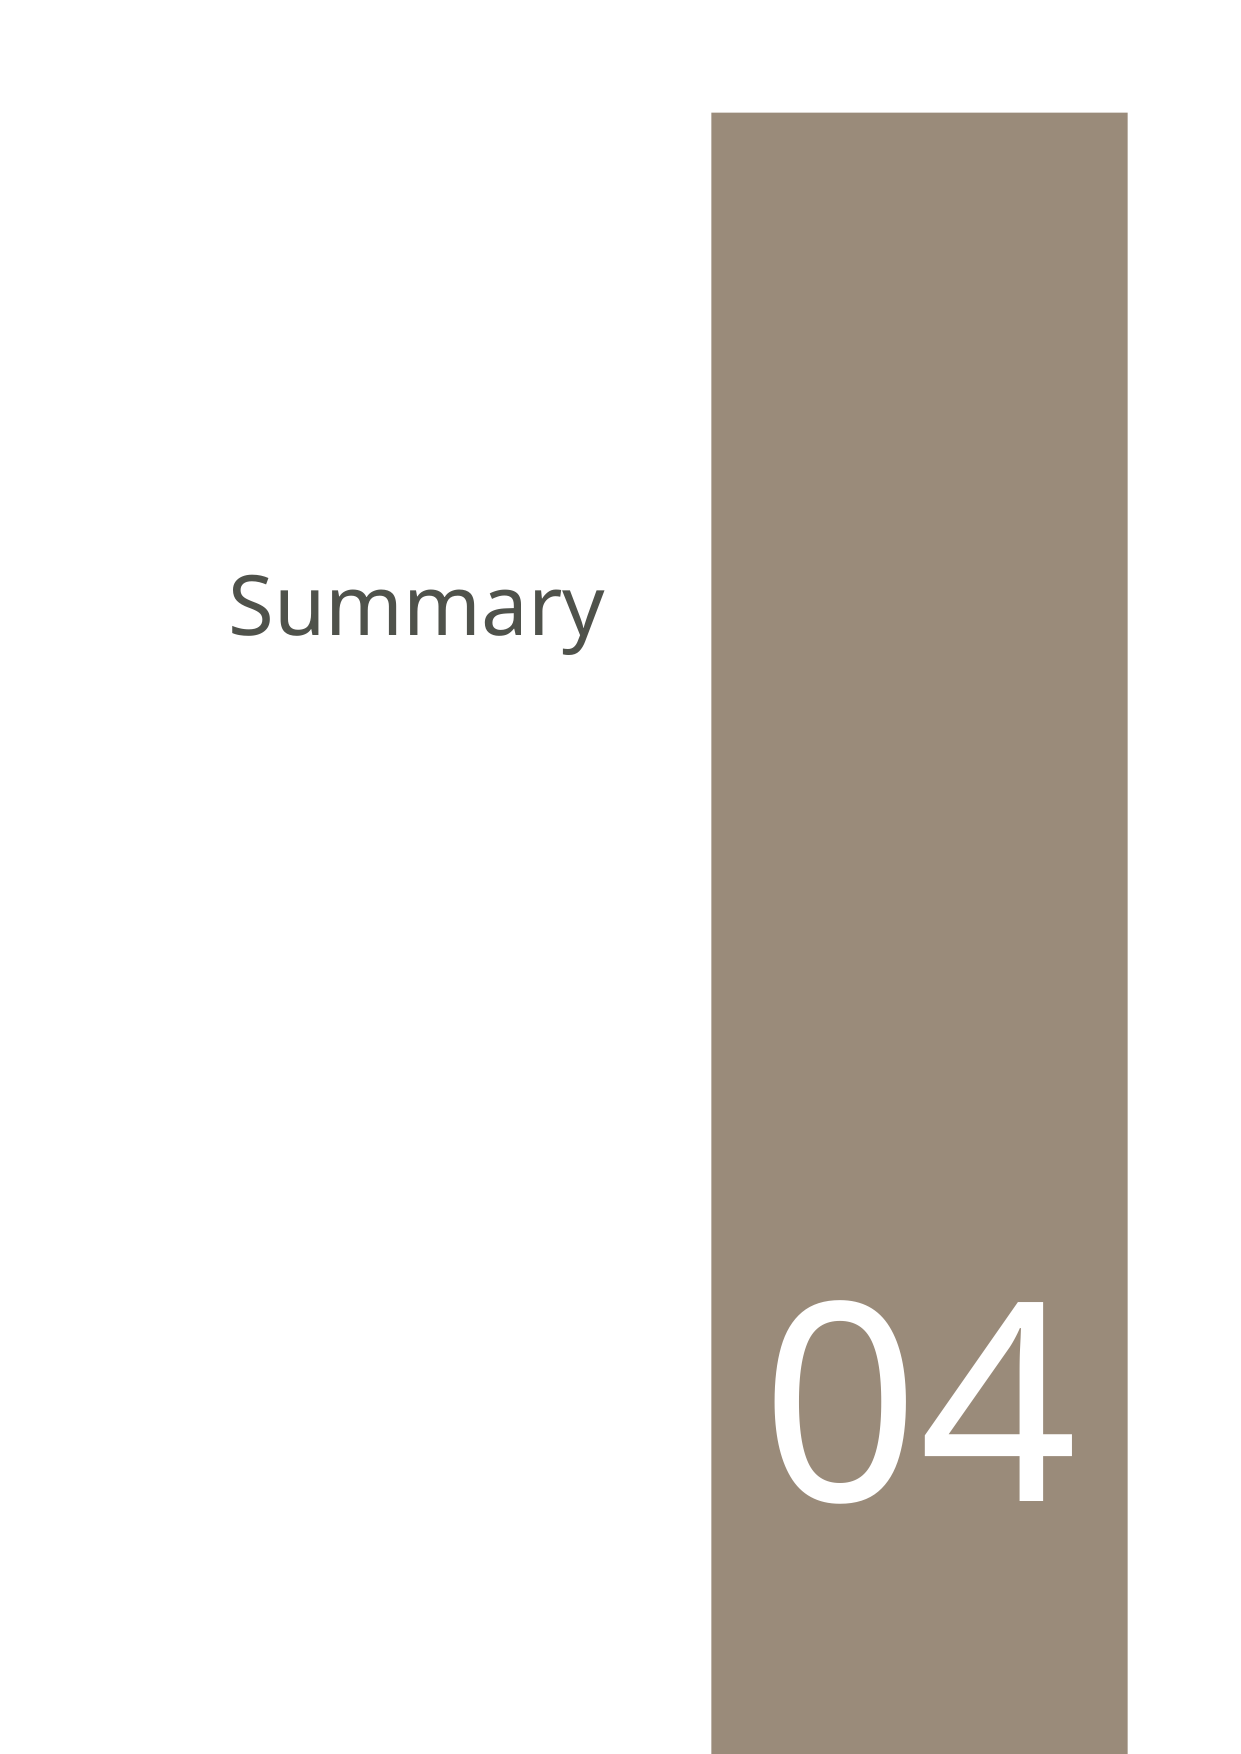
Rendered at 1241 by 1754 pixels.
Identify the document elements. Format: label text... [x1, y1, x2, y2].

title Summary [65, 513, 621, 691]
title 04 [711, 1258, 1128, 1572]
